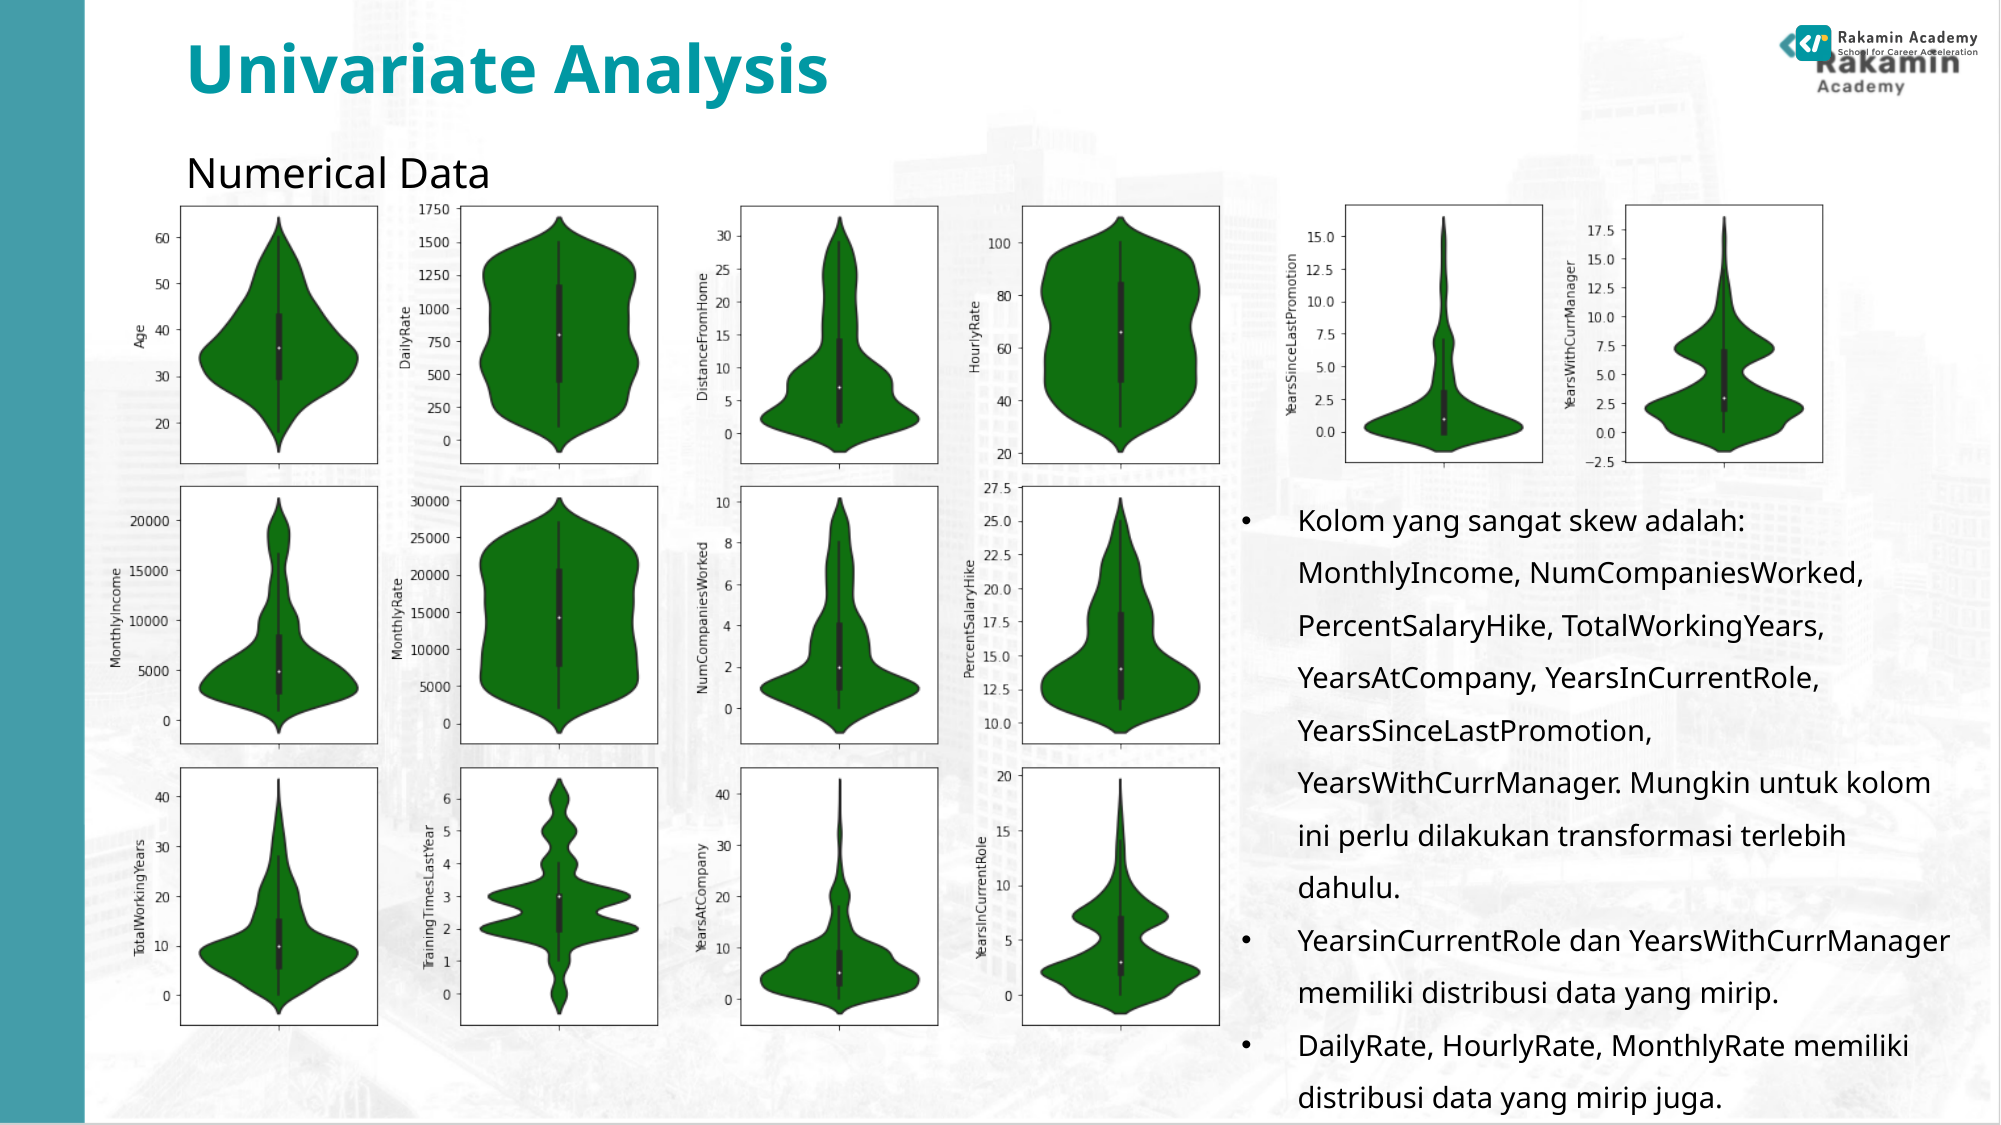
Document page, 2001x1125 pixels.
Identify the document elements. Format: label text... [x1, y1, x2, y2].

picture [0, 0, 2001, 1125]
text_box Kolom yang sangat skew adalah: MonthlyIncome, NumCompaniesWorked, PercentSalaryHike, TotalWorkingYears, YearsAtCompany, YearsInCurrentRole, YearsSinceLastPromotion, YearsWithCurrManager. Mungkin untuk kolom ini perlu dilakukan transformasi terlebih dahulu. YearsinCurrentRole dan YearsWithCurrManager memiliki distribusi data yang mirip. DailyRate, HourlyRate, MonthlyRate memiliki distribusi data yang mirip juga. [1232, 477, 1969, 886]
text_box Numerical Data [170, 107, 1899, 221]
text_box Univariate Analysis [170, 16, 1377, 114]
